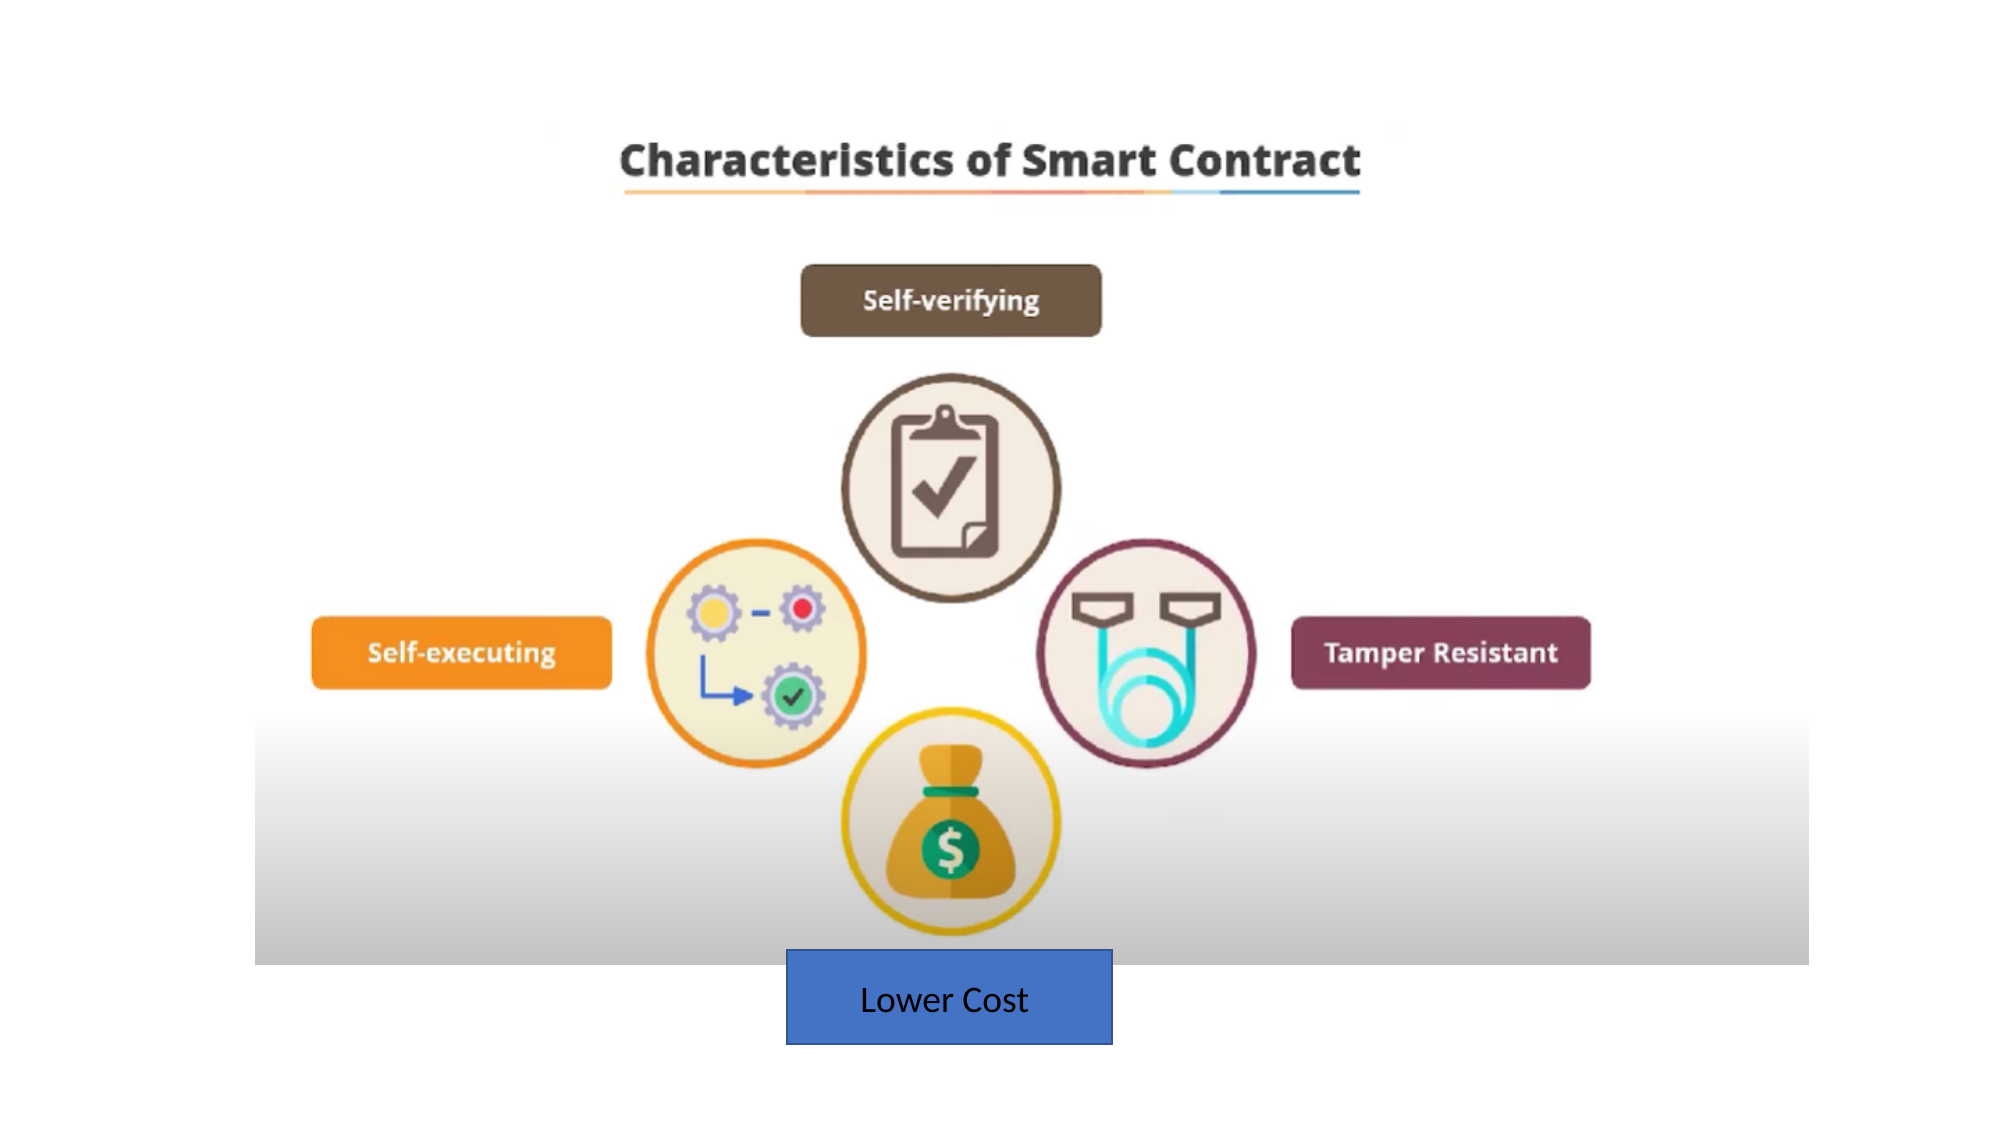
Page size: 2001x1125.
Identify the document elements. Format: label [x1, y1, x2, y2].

list [255, 127, 1809, 965]
text_box [786, 950, 1112, 1045]
